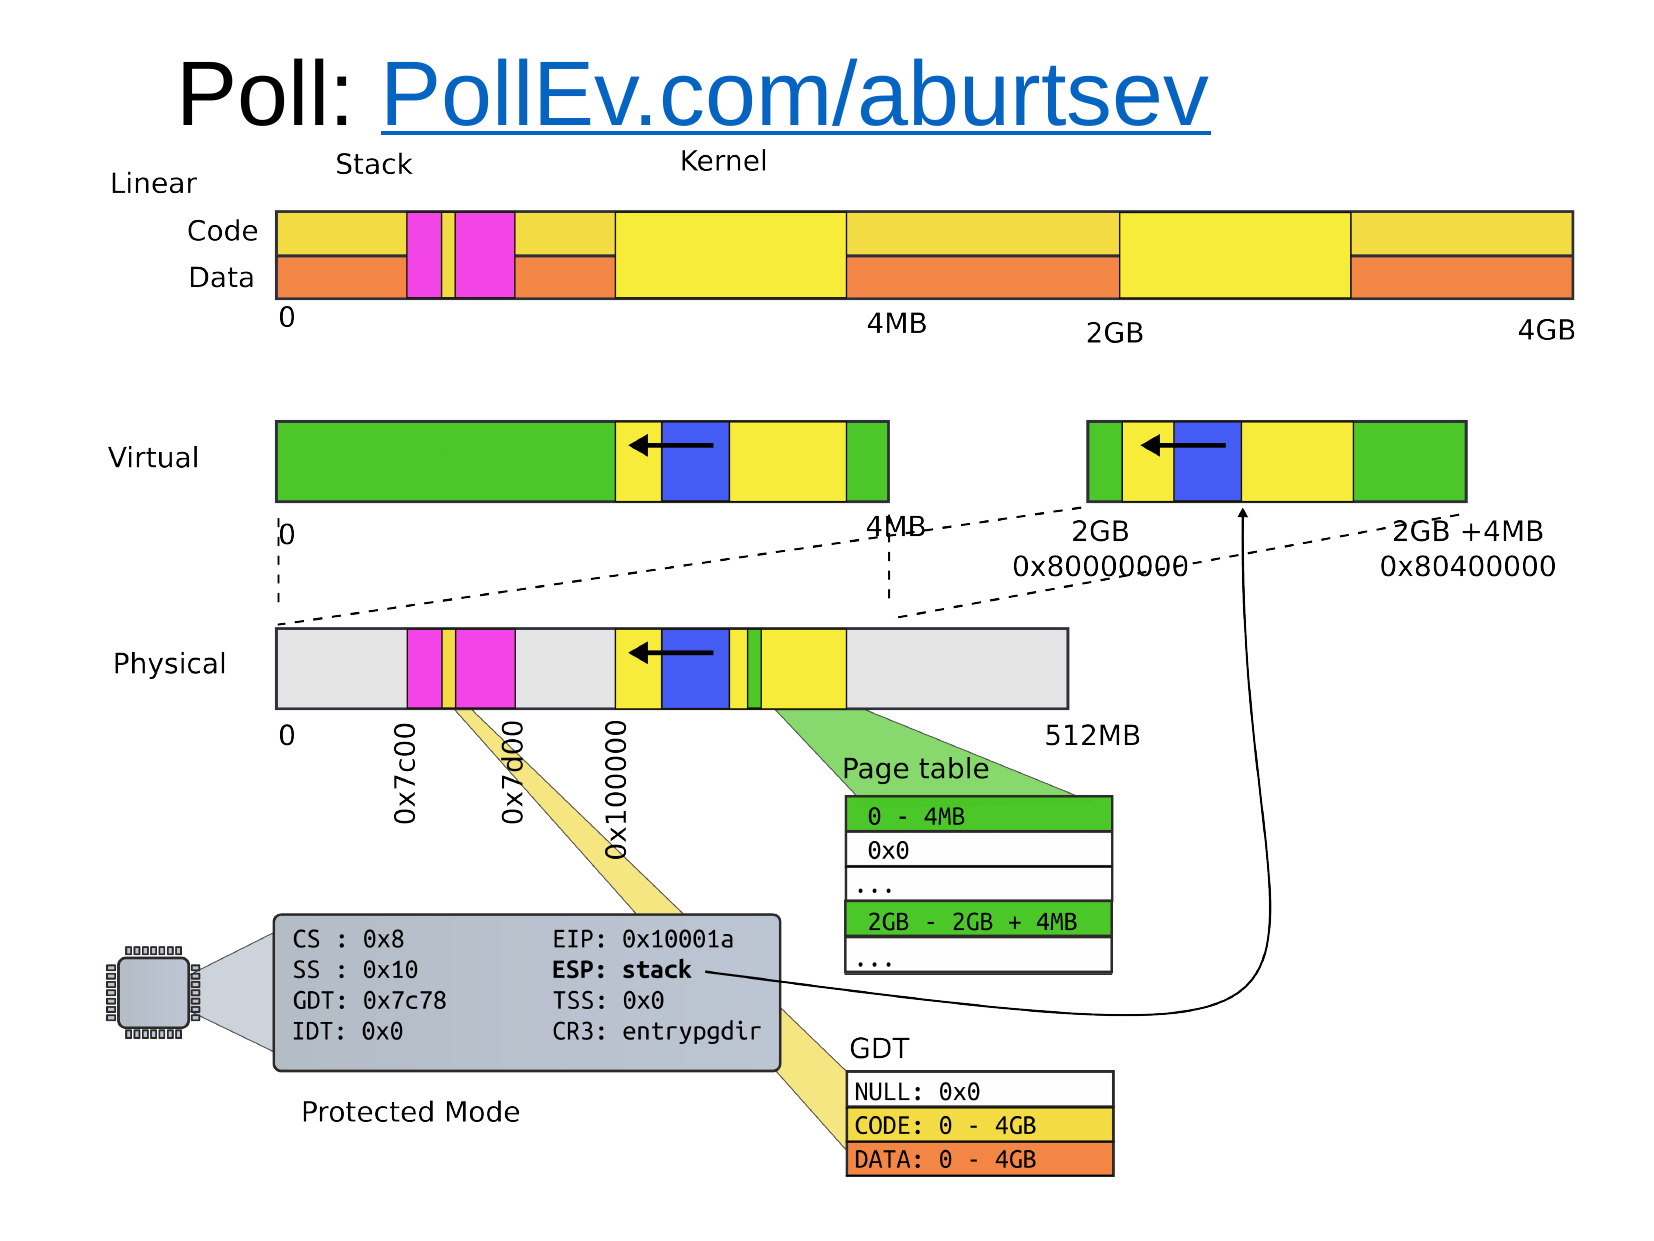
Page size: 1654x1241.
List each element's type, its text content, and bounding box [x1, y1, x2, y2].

picture [106, 149, 1575, 1177]
title Poll: PollEv.com/aburtsev [37, 37, 1350, 141]
